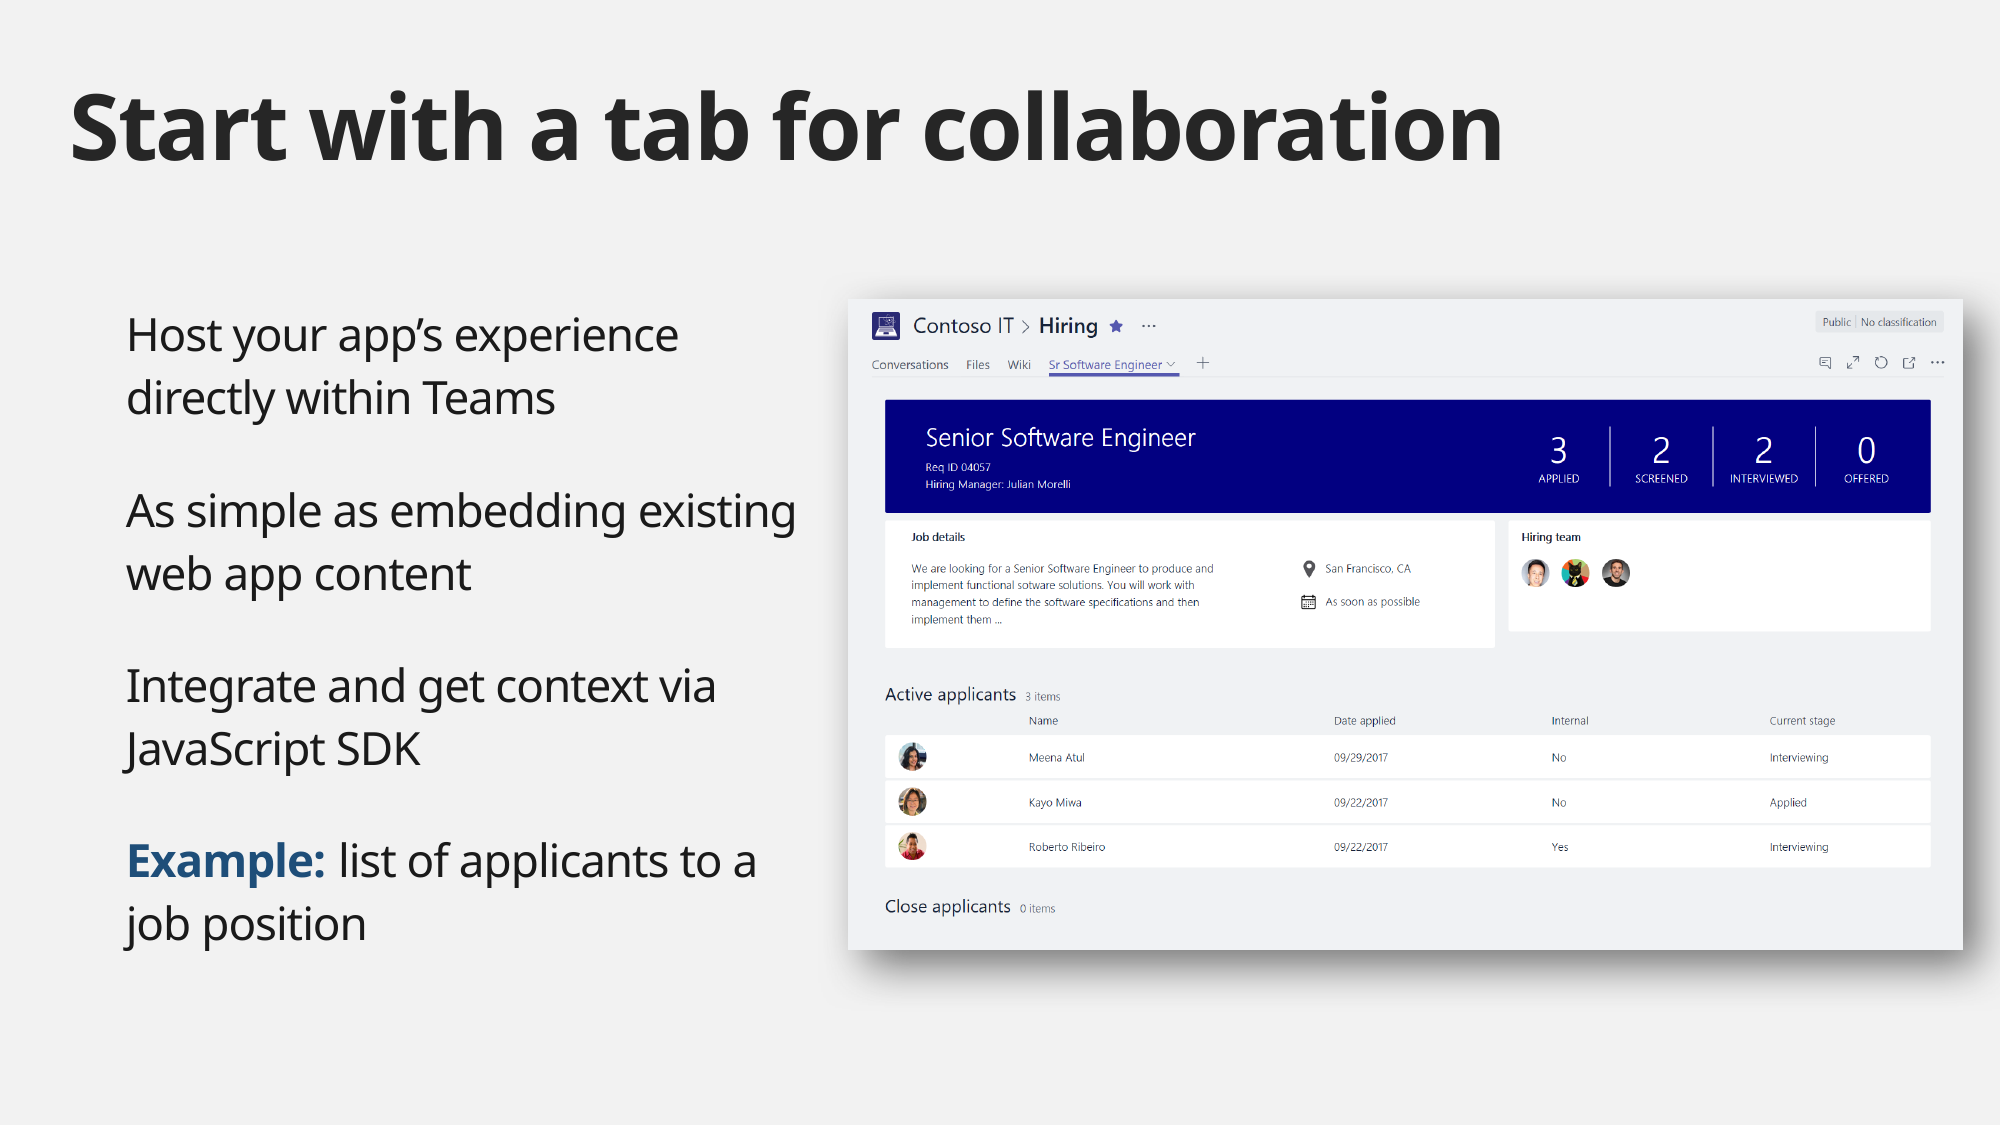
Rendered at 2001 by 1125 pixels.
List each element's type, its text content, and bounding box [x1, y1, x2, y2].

text_box Host your app’s experience directly within Teams As simple as embedding existing web app content Integrate and get context via JavaScript SDK Example: list of applicants to a job position [96, 274, 856, 974]
picture [848, 299, 1963, 950]
title Start with a tab for collaboration [55, 53, 1945, 209]
